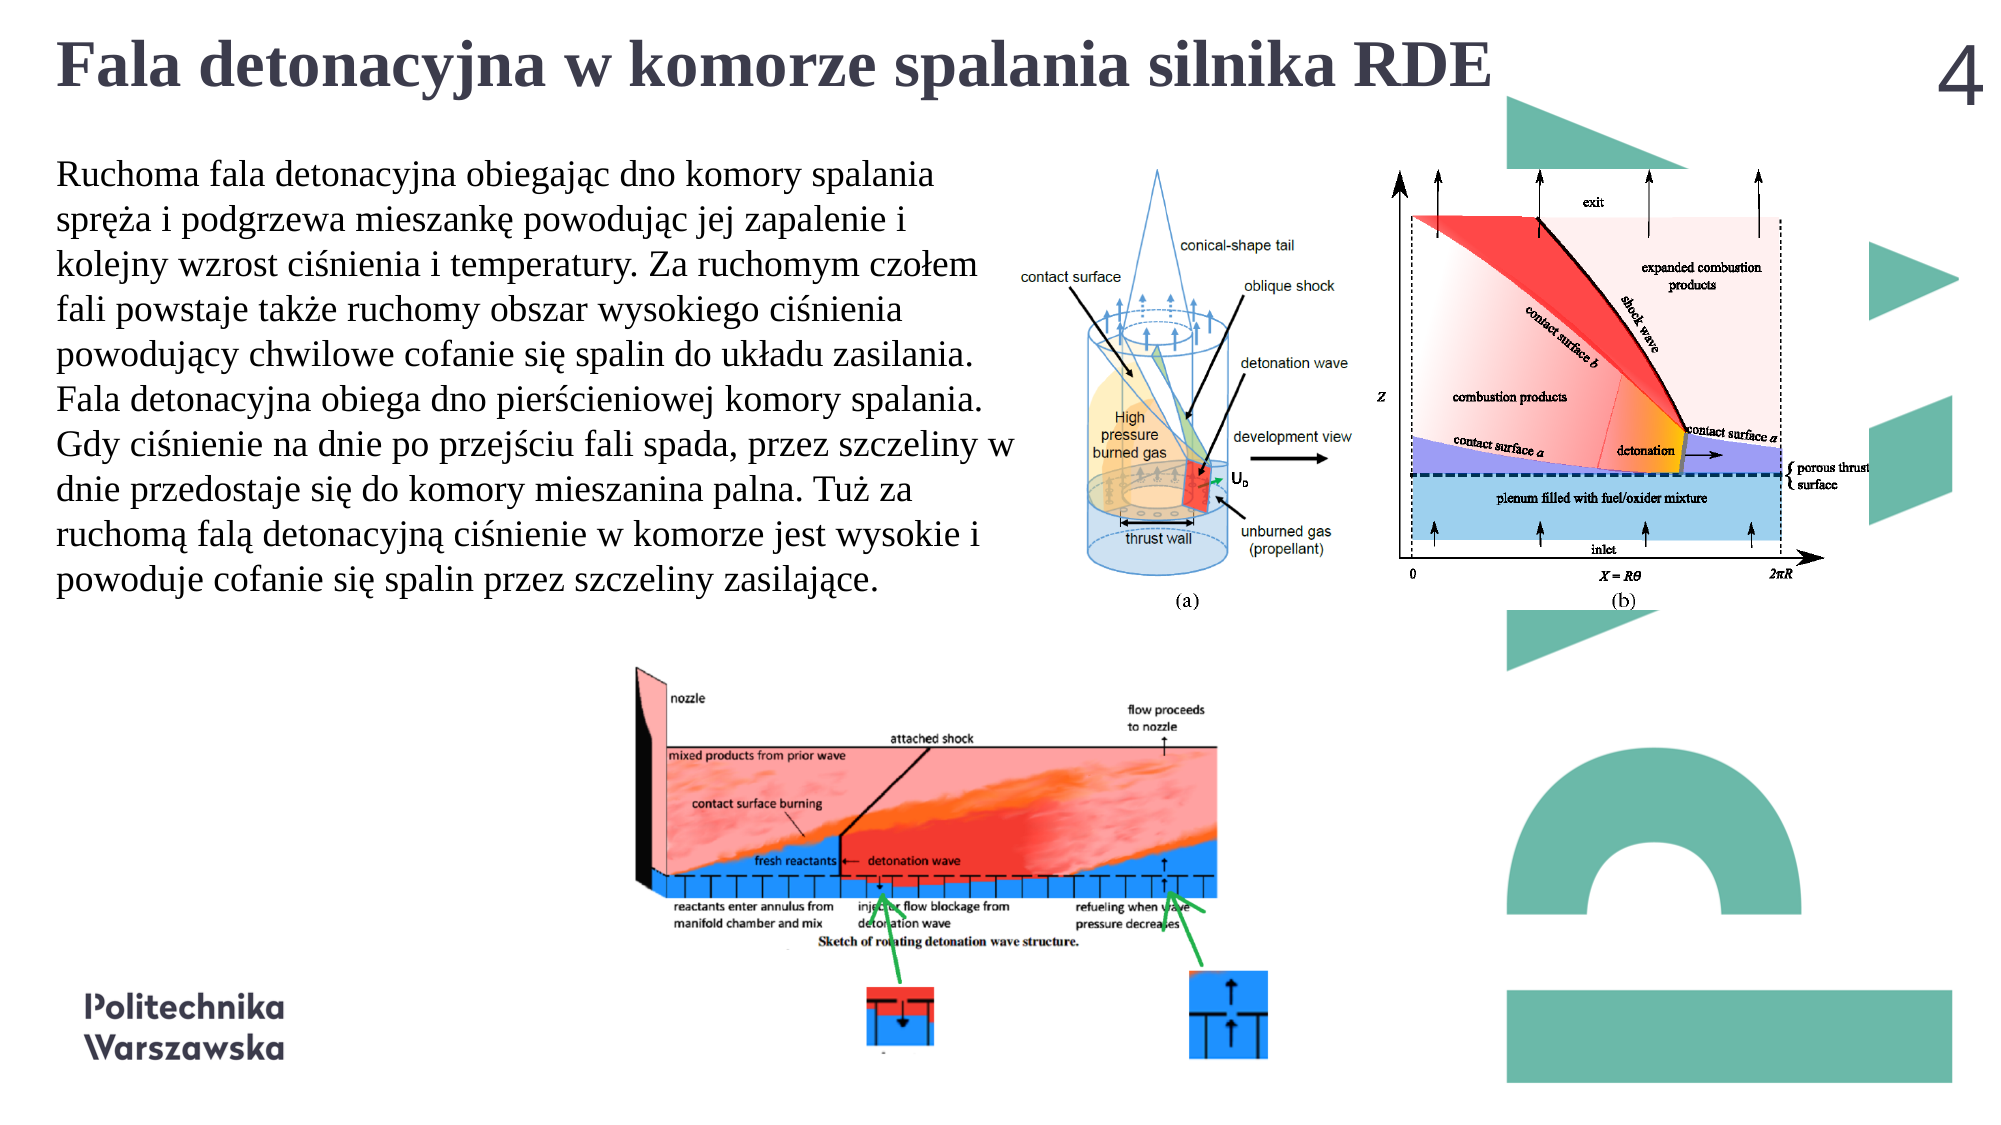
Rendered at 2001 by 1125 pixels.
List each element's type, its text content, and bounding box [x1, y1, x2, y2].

picture [0, 0, 2001, 1125]
text_box Ruchoma fala detonacyjna obiegając dno komory spalania spręża i podgrzewa mieszankę powodując jej zapalenie i kolejny wzrost ciśnienia i temperatury. Za ruchomym czołem fali powstaje także ruchomy obszar wysokiego ciśnienia powodujący chwilowe cofanie się spalin do układu zasilania. Fala detonacyjna obiega dno pierścieniowej komory spalania. Gdy ciśnienie na dnie po przejściu fali spada, przez szczeliny w dnie przedostaje się do komory mieszanina palna. Tuż za ruchomą falą detonacyjną ciśnienie w komorze jest wysokie i powoduje cofanie się spalin przez szczeliny zasilające. [41, 141, 1042, 607]
slide_number 4 [1550, 48, 2000, 109]
text_box Fala detonacyjna w komorze spalania silnika RDE [41, 12, 1550, 108]
